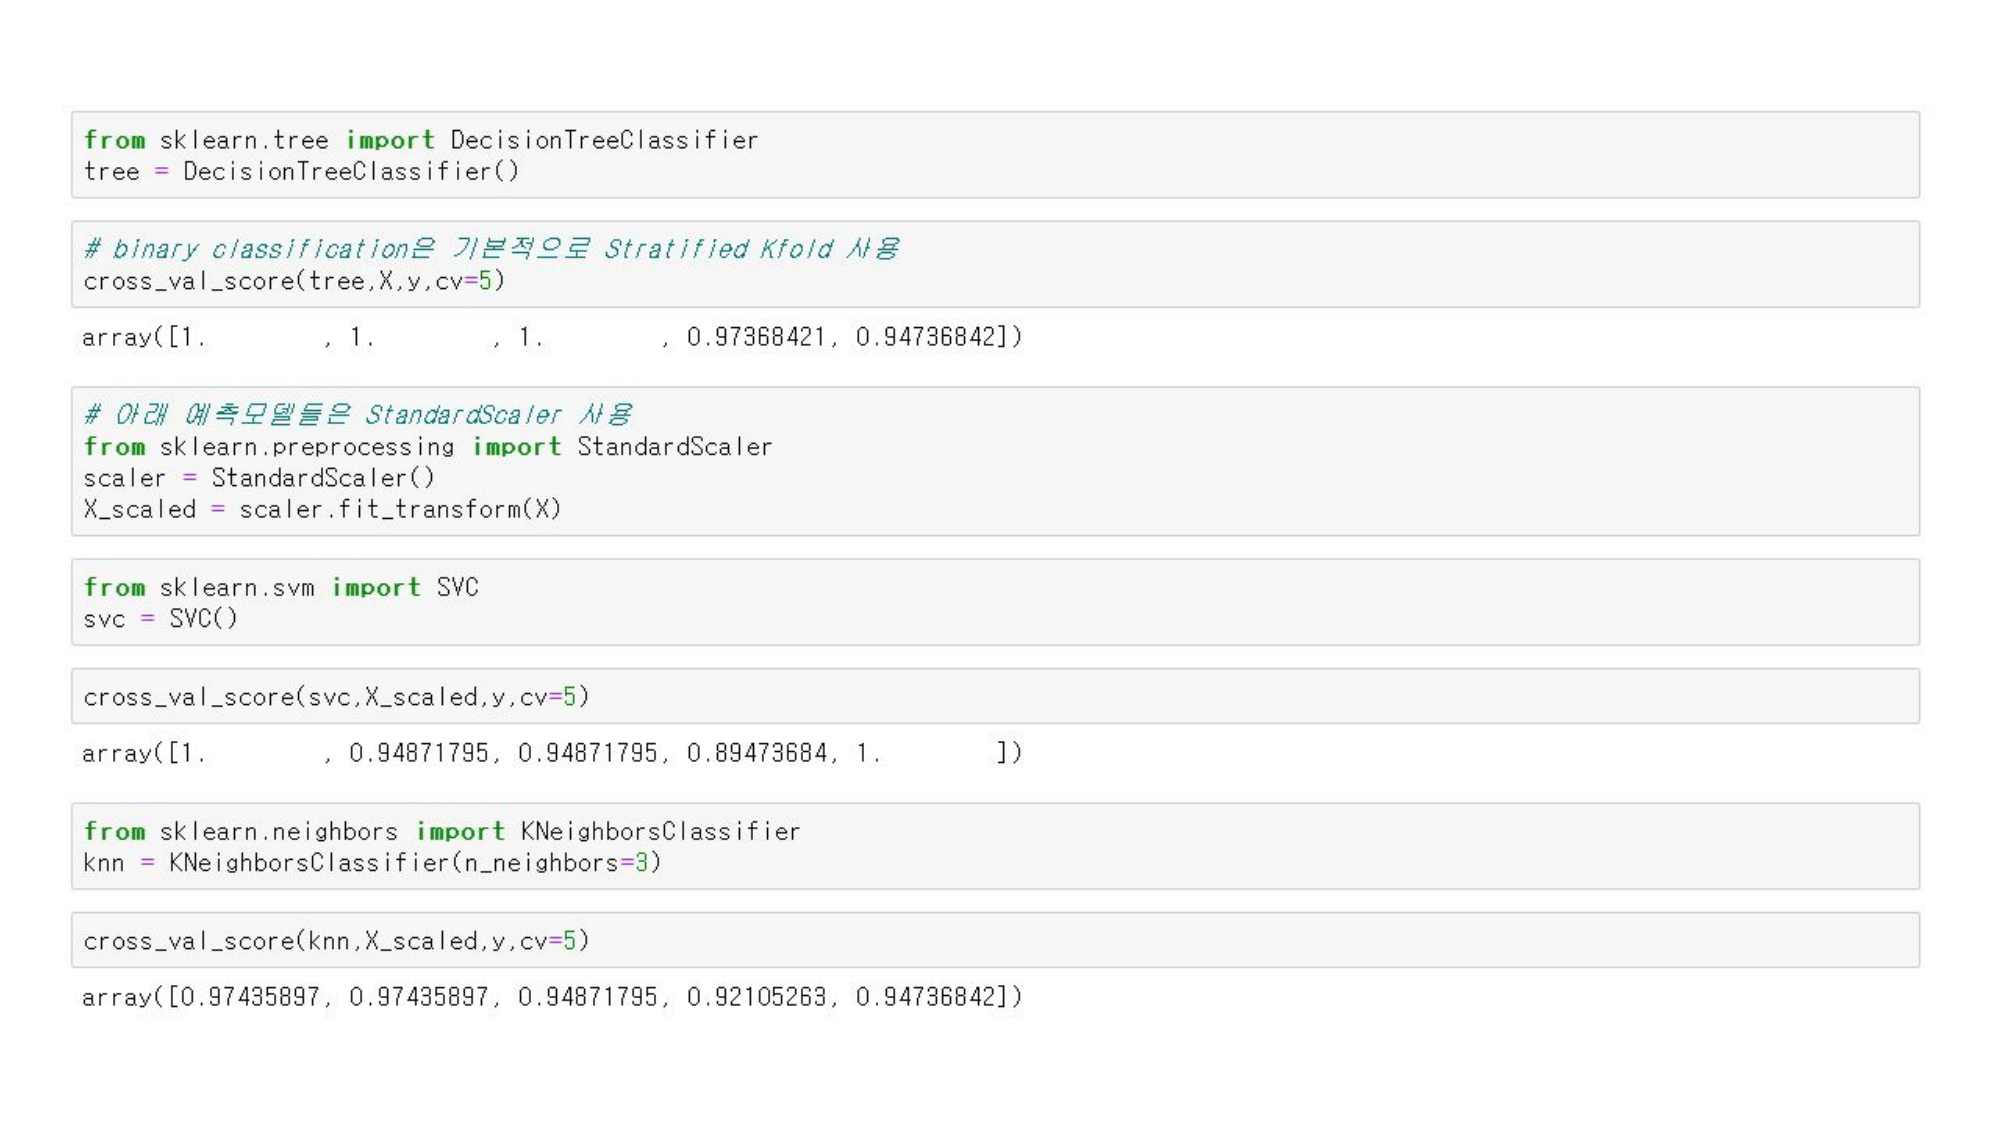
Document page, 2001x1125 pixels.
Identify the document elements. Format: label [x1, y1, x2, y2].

picture [61, 104, 1938, 1020]
